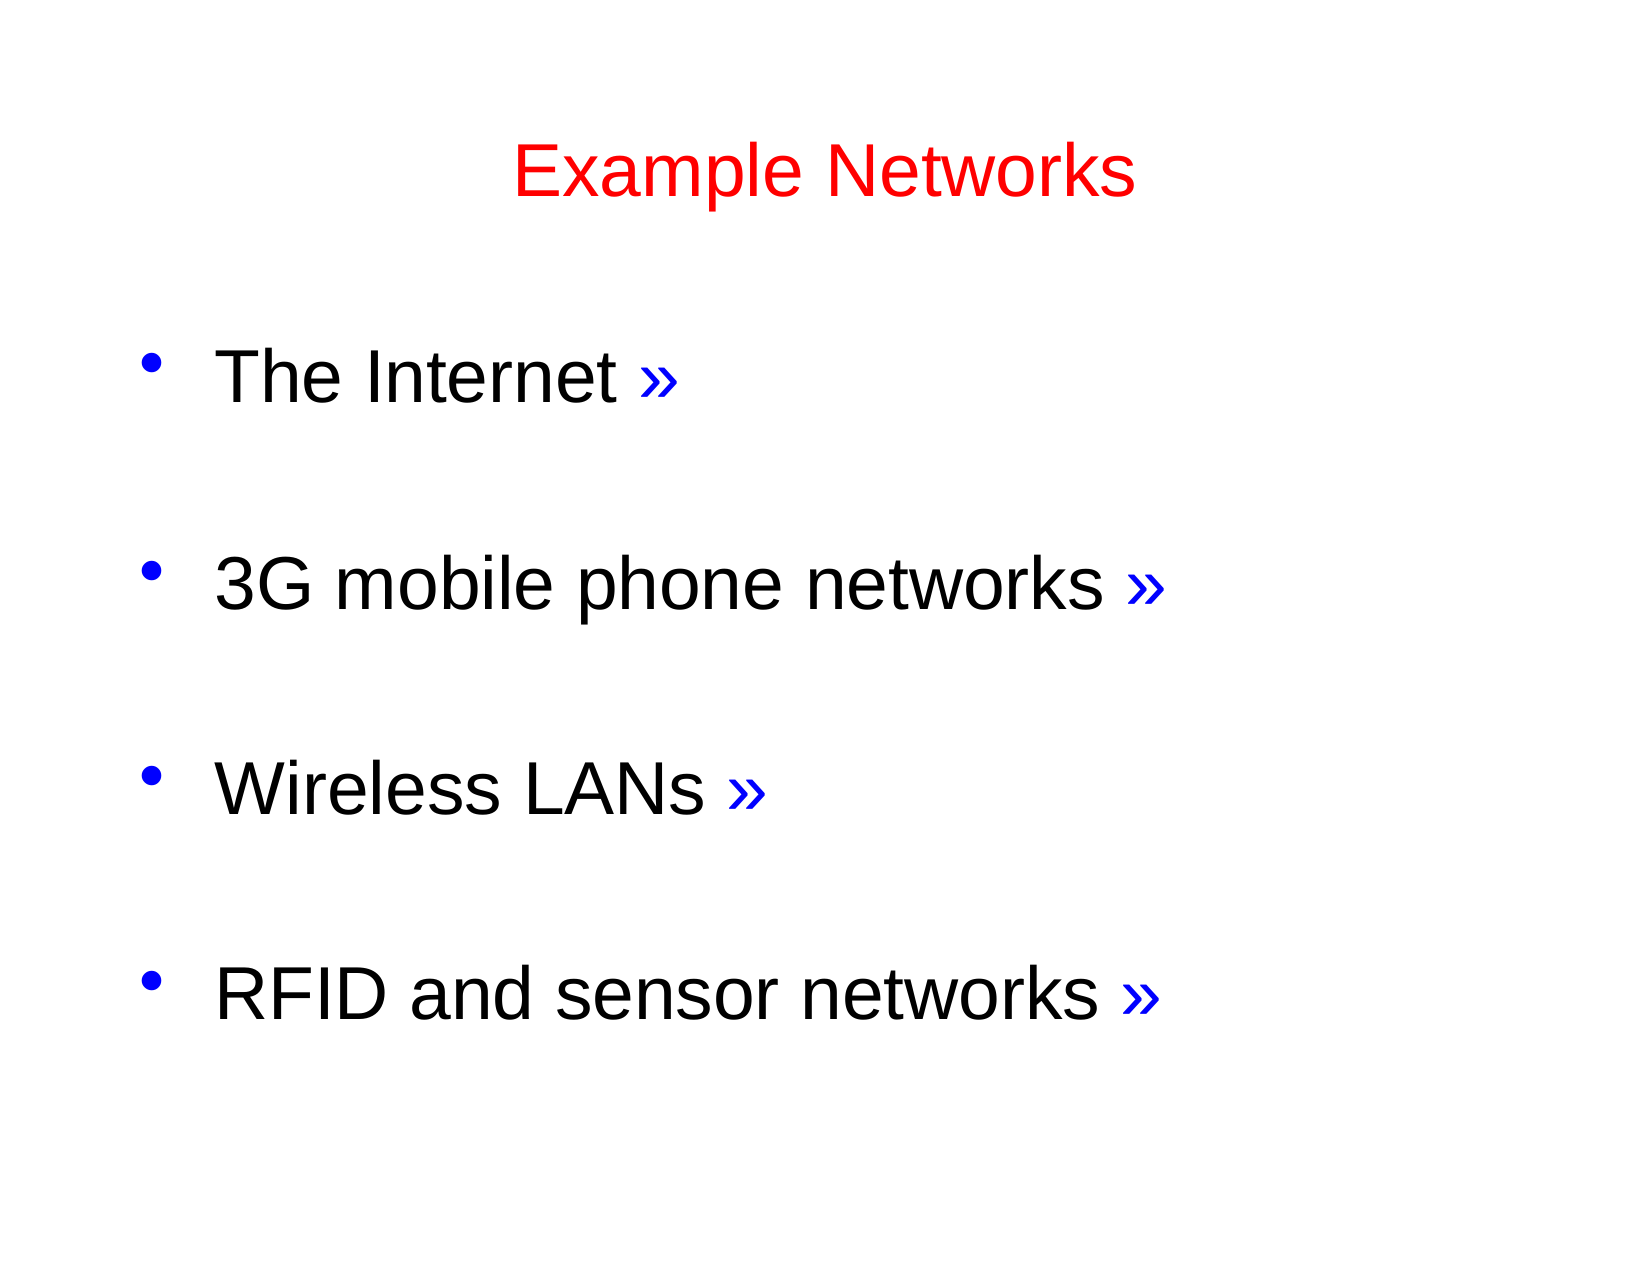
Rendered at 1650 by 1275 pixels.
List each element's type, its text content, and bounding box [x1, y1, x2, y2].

title Example Networks [510, 119, 1140, 312]
text_box The Internet » 3G mobile phone networks » Wireless LANs » RFID and sensor networks » [137, 312, 1288, 1035]
